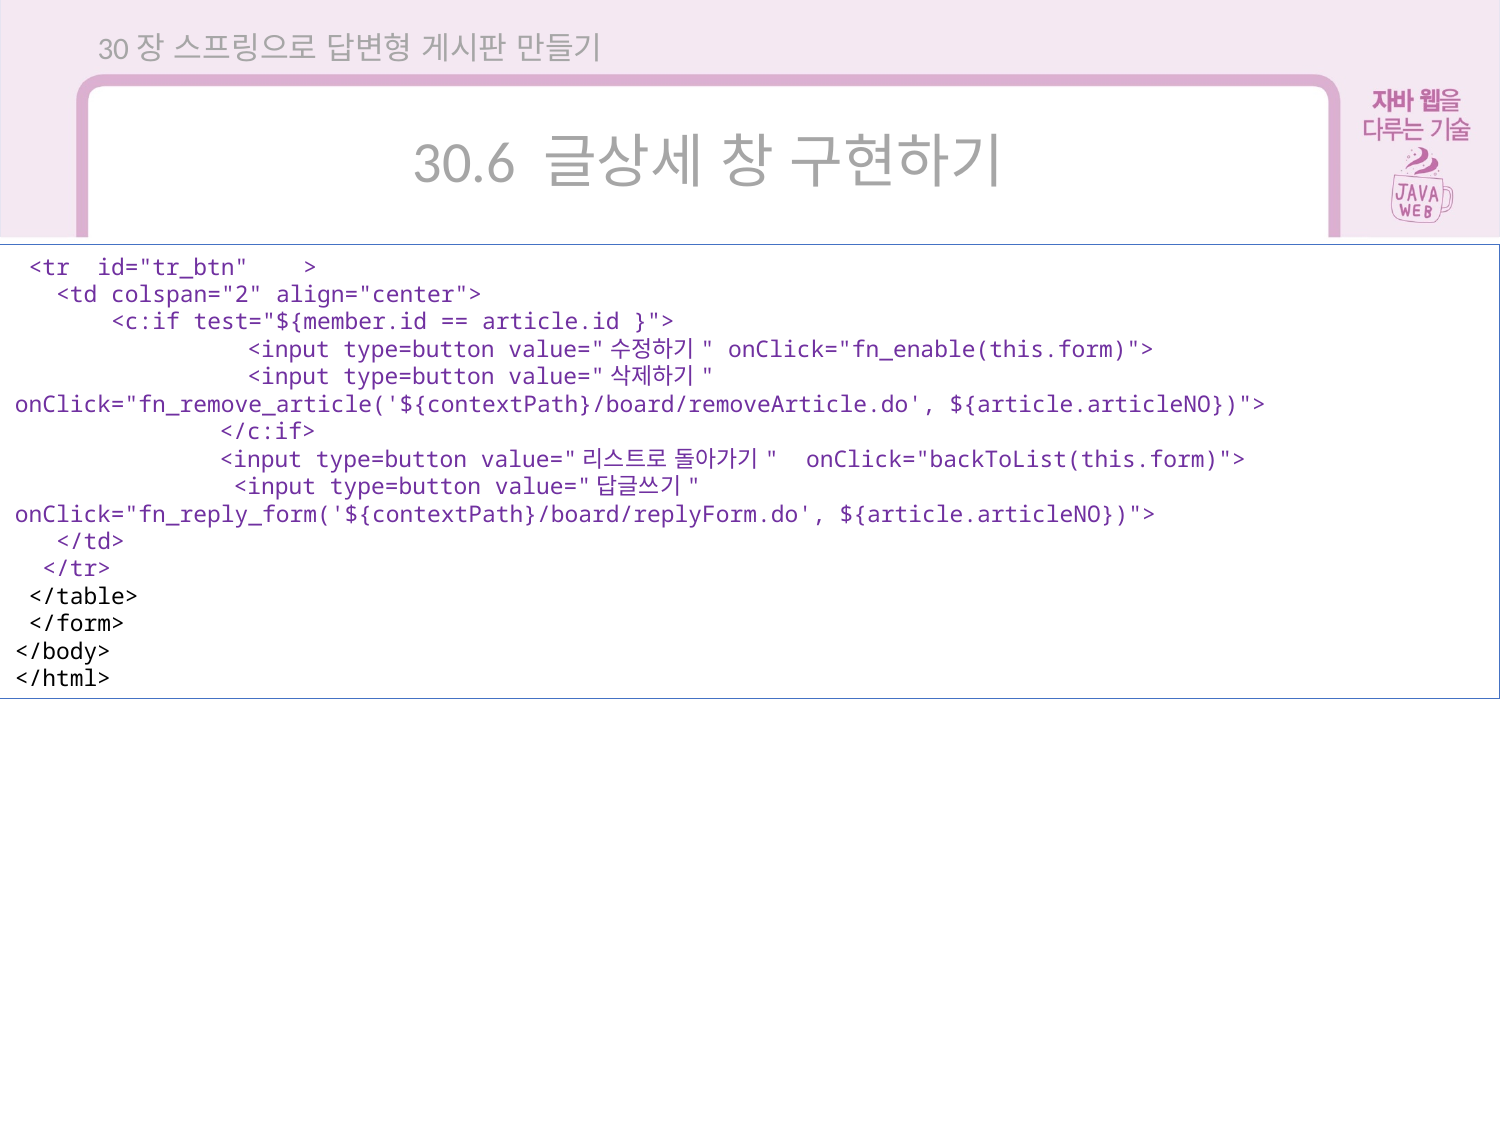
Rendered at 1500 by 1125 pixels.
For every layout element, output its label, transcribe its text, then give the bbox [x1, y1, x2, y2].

picture [0, 699, 1500, 1125]
text_box 30장 스프링으로 답변형 게시판 만들기 [82, 0, 1133, 74]
picture [0, 0, 1500, 244]
text_box <tr id="tr_btn" > <td colspan="2" align="center"> <c:if test="${member.id == article.id }"> <input type=button value="수정하기" onClick="fn_enable(this.form)"> <input type=button value="삭제하기" onClick="fn_remove_article('${contextPath}/board/removeArticle.do', ${article.articleNO})"> </c:if> <input type=button value="리스트로 돌아가기" onClick="backToList(this.form)"> <input type=button value="답글쓰기" onClick="fn_reply_form('${contextPath}/board/replyForm.do', ${article.articleNO})"> </td> </tr> </table> </form> </body> </html> [0, 244, 1500, 699]
text_box 30.6 글상세 창 구현하기 [96, 117, 1321, 202]
